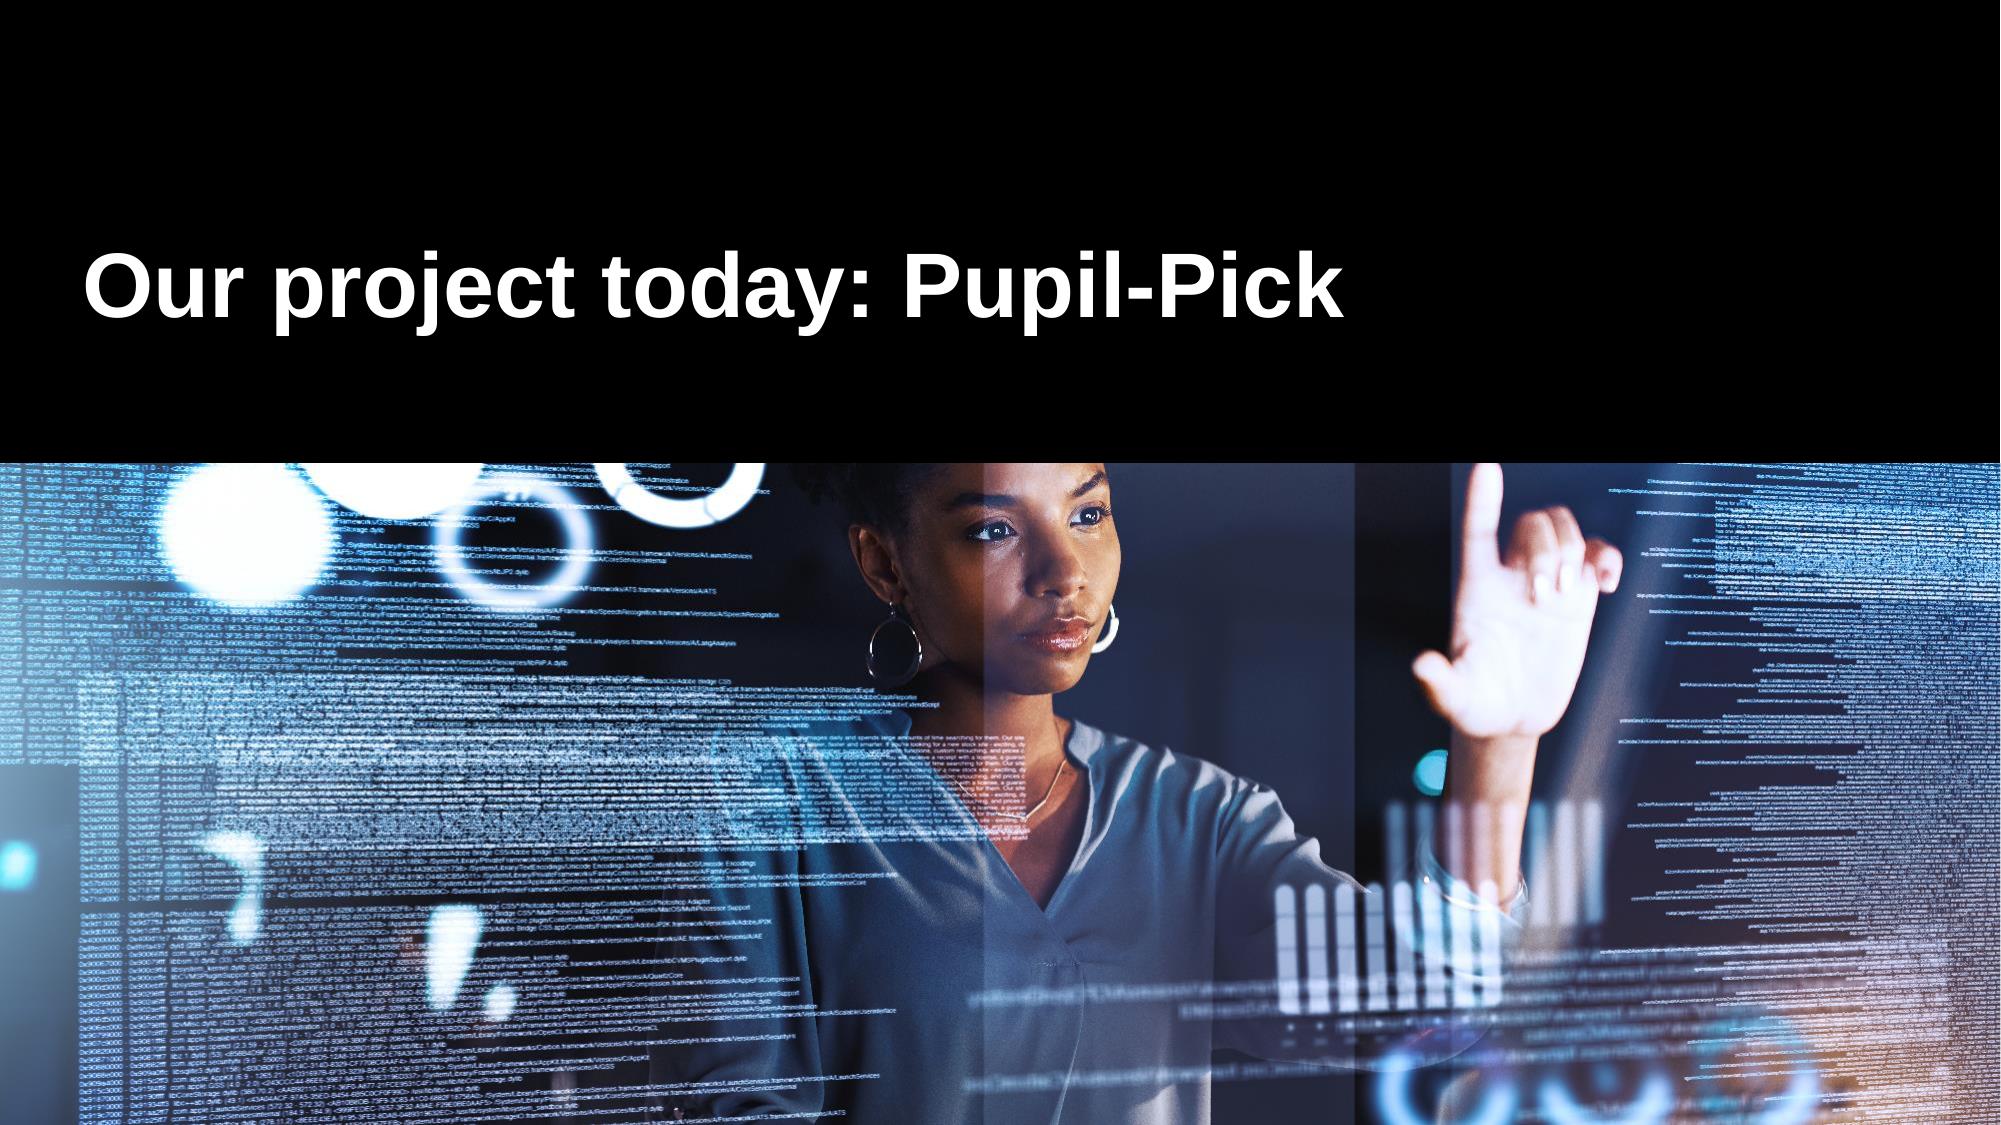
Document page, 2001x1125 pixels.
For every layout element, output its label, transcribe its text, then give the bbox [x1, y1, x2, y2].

picture [0, 463, 2001, 1125]
title Our project today: Pupil-Pick [82, 225, 1918, 337]
